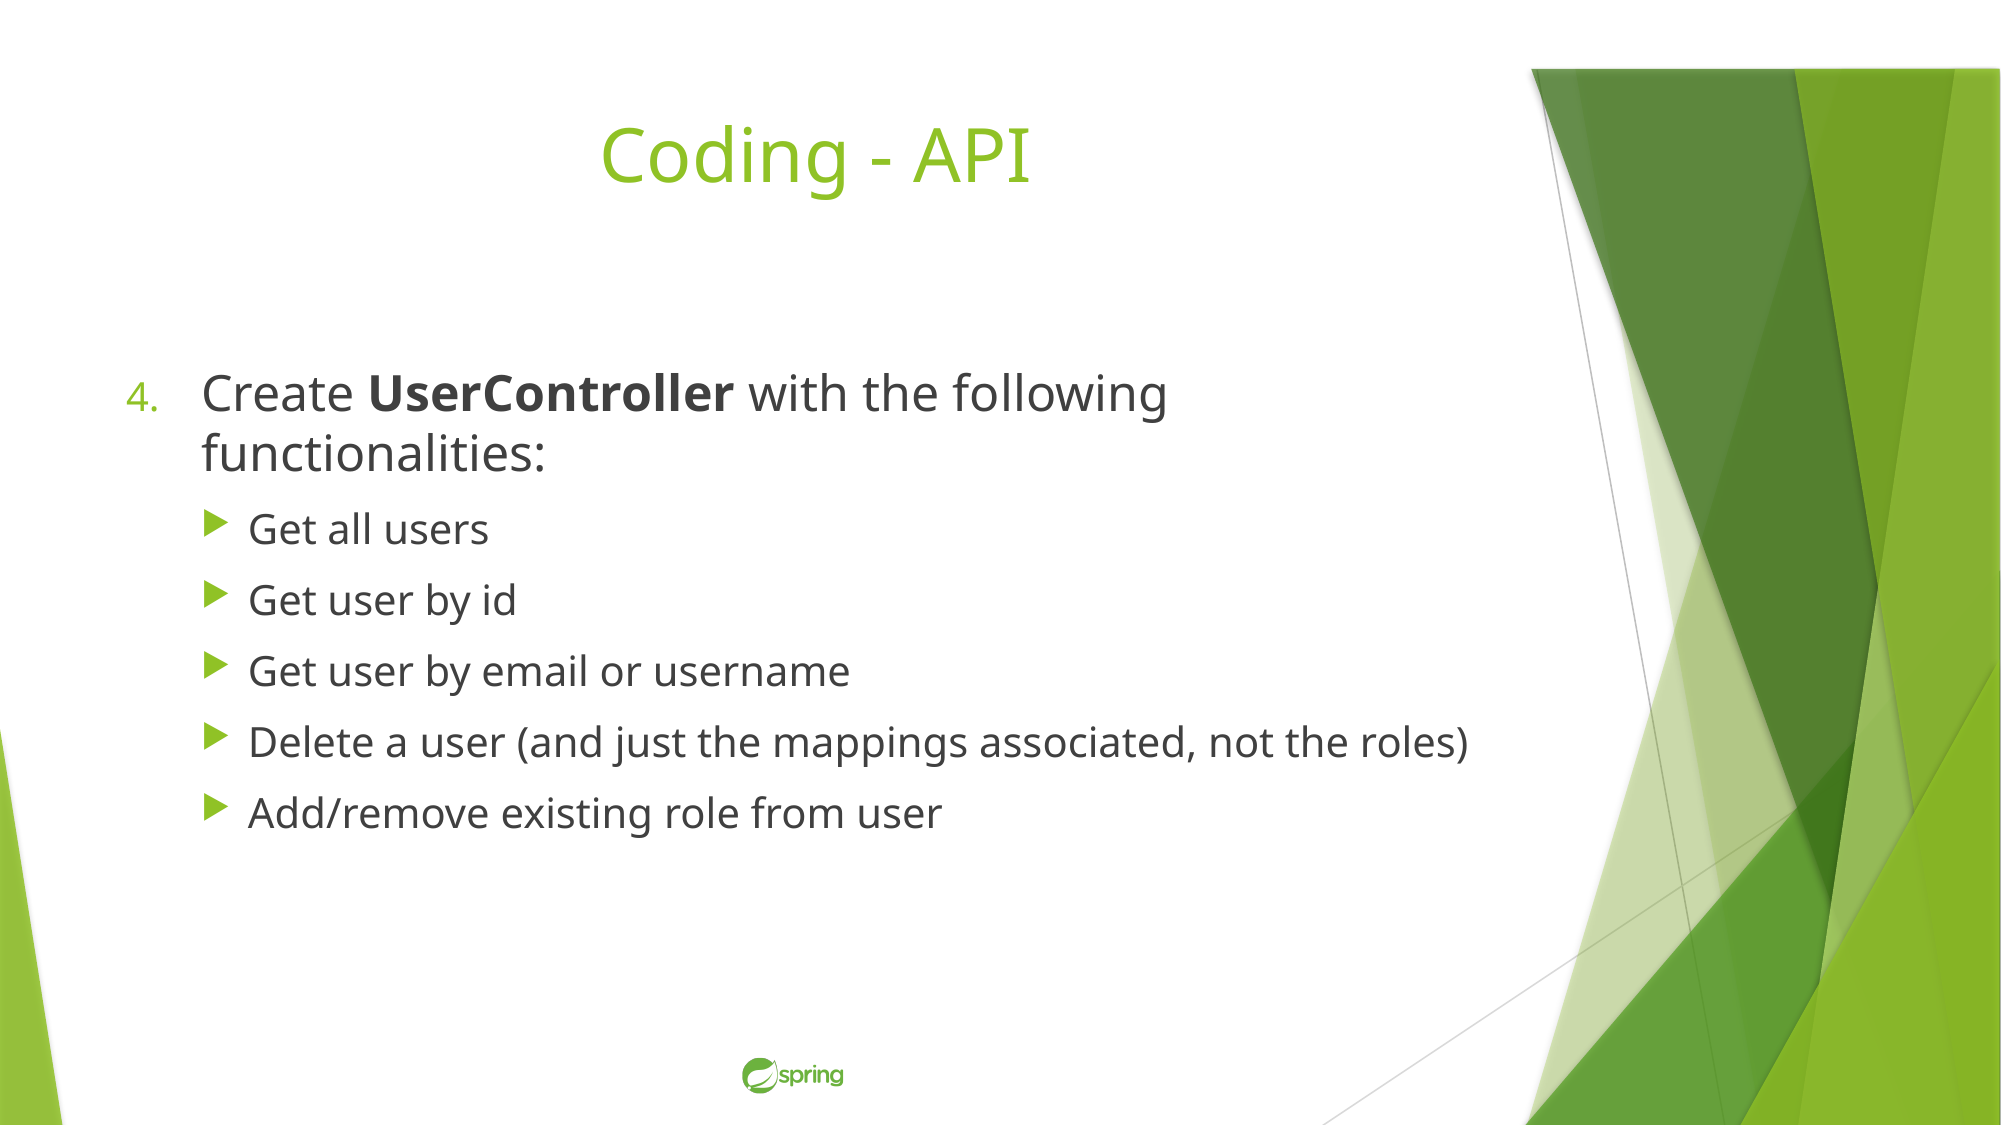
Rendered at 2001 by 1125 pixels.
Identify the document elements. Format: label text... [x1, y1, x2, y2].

picture [741, 1048, 845, 1103]
list Create UserController with the following functionalities: Get all users Get user by id Get user by email or username Delete a user (and just the mappings associated, not the roles) Add/remove existing role from user [111, 354, 1522, 992]
title Coding - API [111, 99, 1522, 317]
